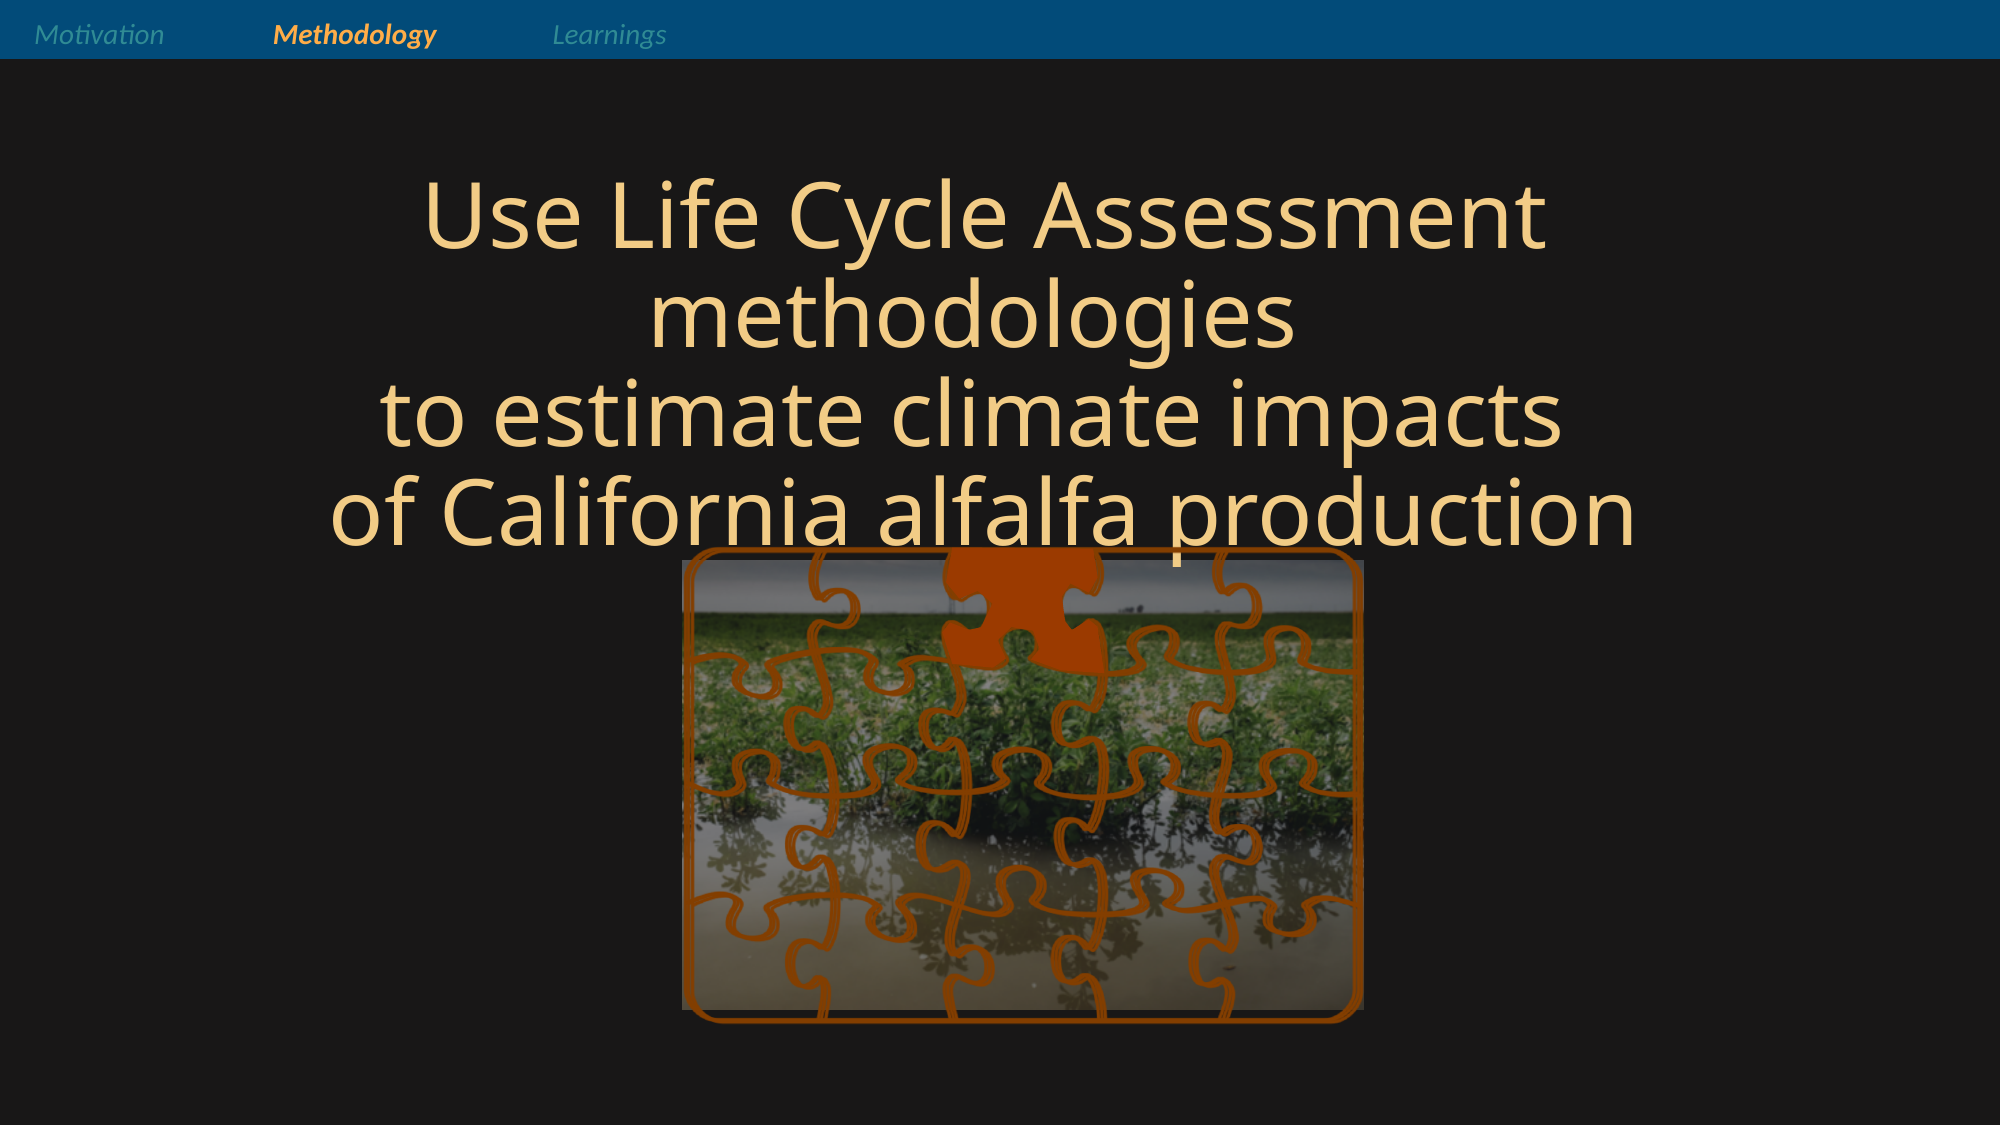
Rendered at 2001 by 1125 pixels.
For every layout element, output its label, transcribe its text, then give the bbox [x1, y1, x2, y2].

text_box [661, 531, 1384, 1039]
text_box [0, 0, 2000, 59]
title Use Life Cycle Assessment methodologies to estimate climate impacts of California alfalfa production [122, 161, 1848, 380]
